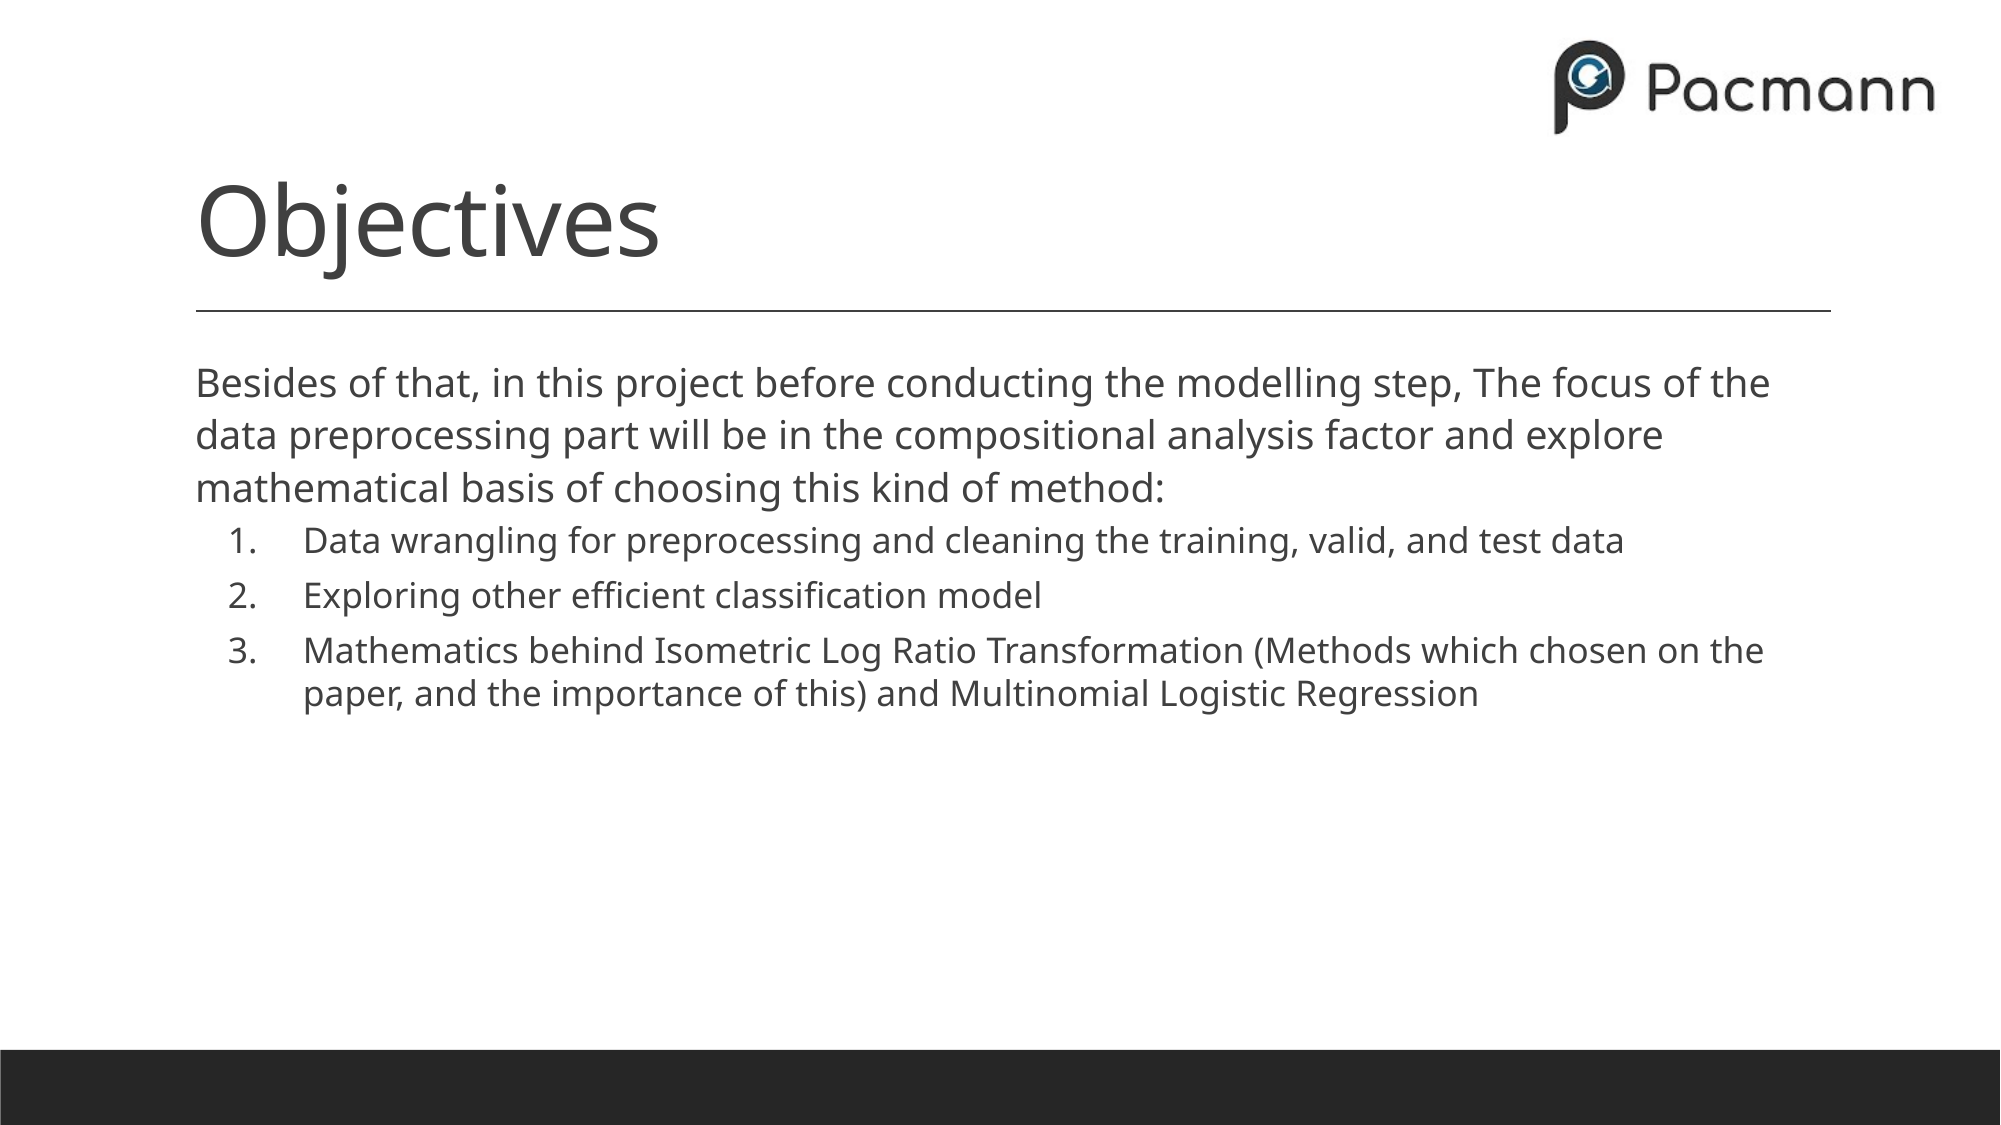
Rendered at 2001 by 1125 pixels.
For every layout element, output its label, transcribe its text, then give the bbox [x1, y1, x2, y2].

list Besides of that, in this project before conducting the modelling step, The focus of the data preprocessing part will be in the compositional analysis factor and explore mathematical basis of choosing this kind of method: Data wrangling for preprocessing and cleaning the training, valid, and test data Exploring other efficient classification model Mathematics behind Isometric Log Ratio Transformation (Methods which chosen on the paper, and the importance of this) and Multinomial Logistic Regression [180, 345, 1830, 963]
picture [1537, 16, 1970, 165]
title Objectives [180, 47, 1830, 285]
